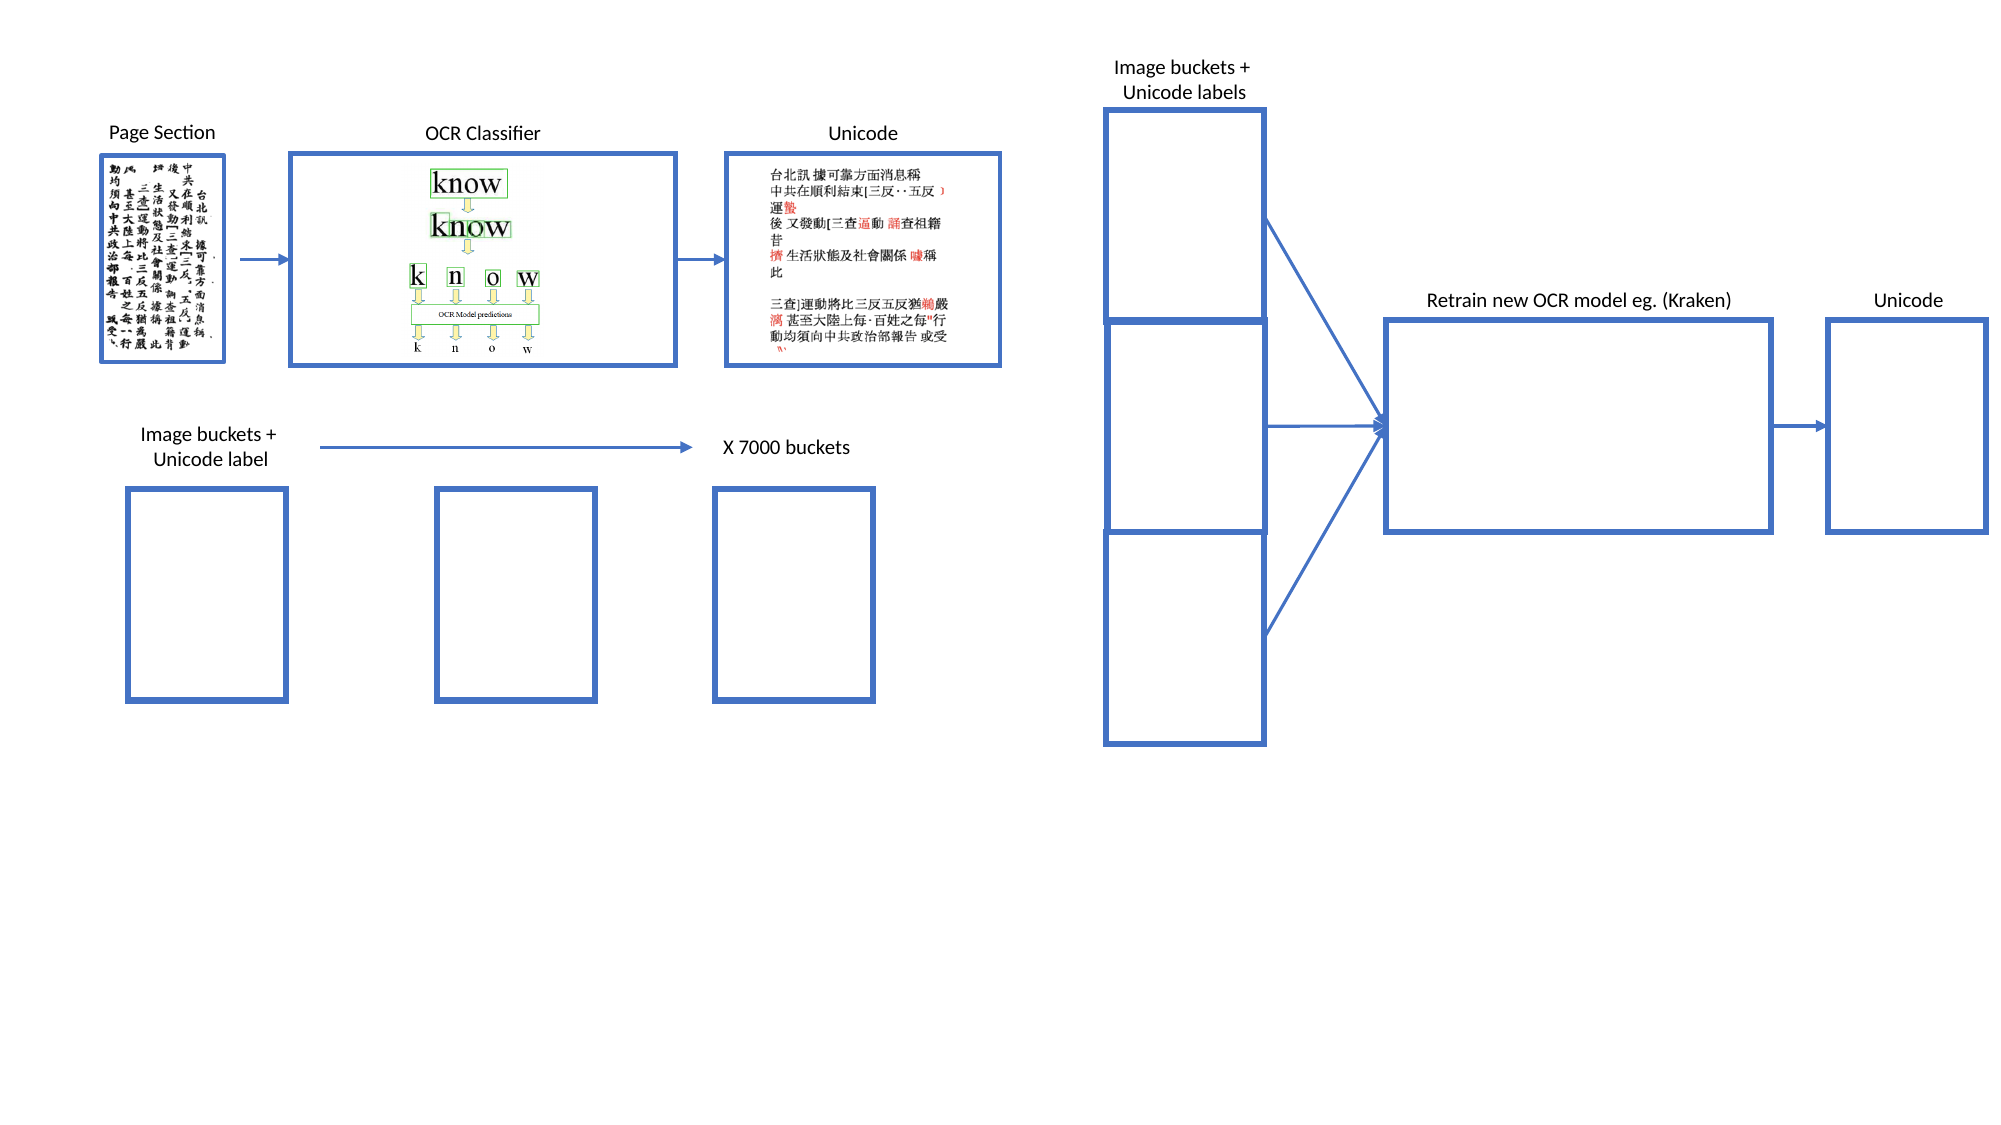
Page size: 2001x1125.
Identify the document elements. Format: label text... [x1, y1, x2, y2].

picture [765, 161, 954, 360]
text_box Page Section [83, 111, 242, 152]
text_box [655, 489, 874, 701]
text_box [361, 489, 595, 701]
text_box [726, 111, 1000, 366]
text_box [1030, 46, 1279, 744]
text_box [290, 112, 676, 366]
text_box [1813, 279, 2000, 532]
text_box Image buckets + Unicode label [117, 412, 305, 478]
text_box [1264, 425, 1386, 639]
picture [400, 163, 544, 357]
picture [103, 157, 222, 360]
text_box X 7000 buckets [692, 426, 881, 467]
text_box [60, 489, 287, 701]
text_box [1386, 279, 1772, 532]
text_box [1264, 215, 1386, 425]
